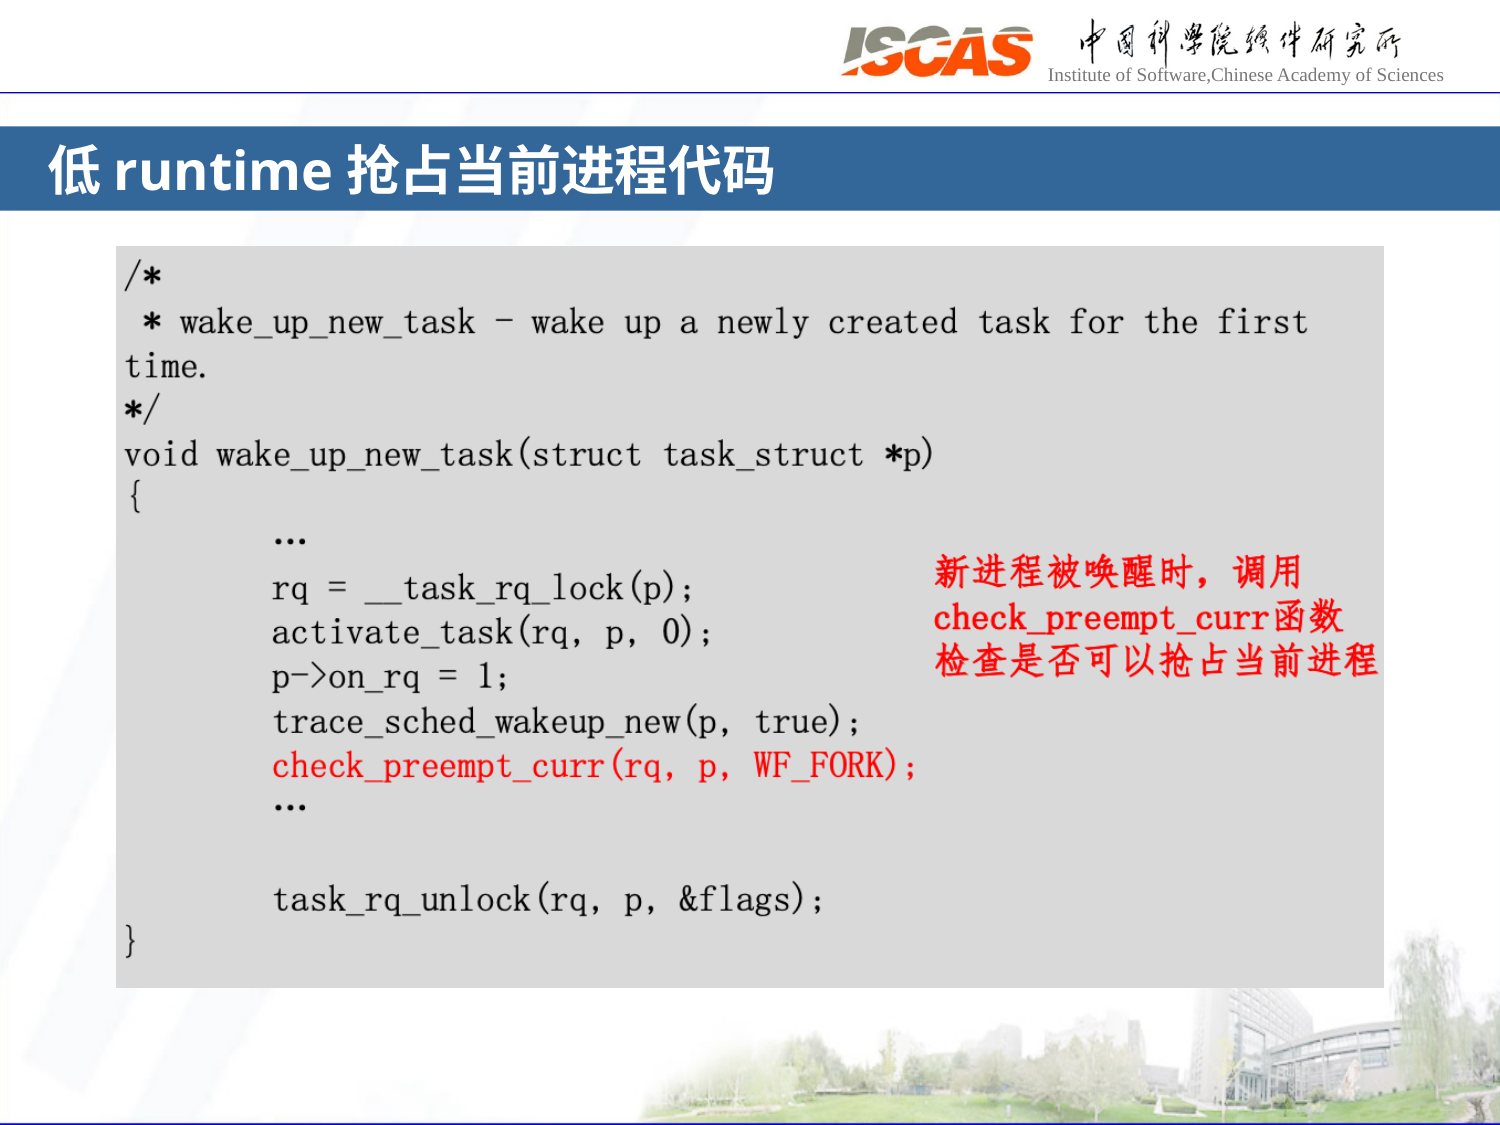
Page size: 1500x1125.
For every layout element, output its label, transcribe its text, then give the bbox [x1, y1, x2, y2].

picture [0, 92, 1500, 126]
picture [0, 211, 1500, 1125]
picture [837, 18, 1045, 87]
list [115, 246, 1384, 988]
picture [1077, 15, 1402, 71]
title 低runtime抢占当前进程代码 [0, 126, 1500, 211]
